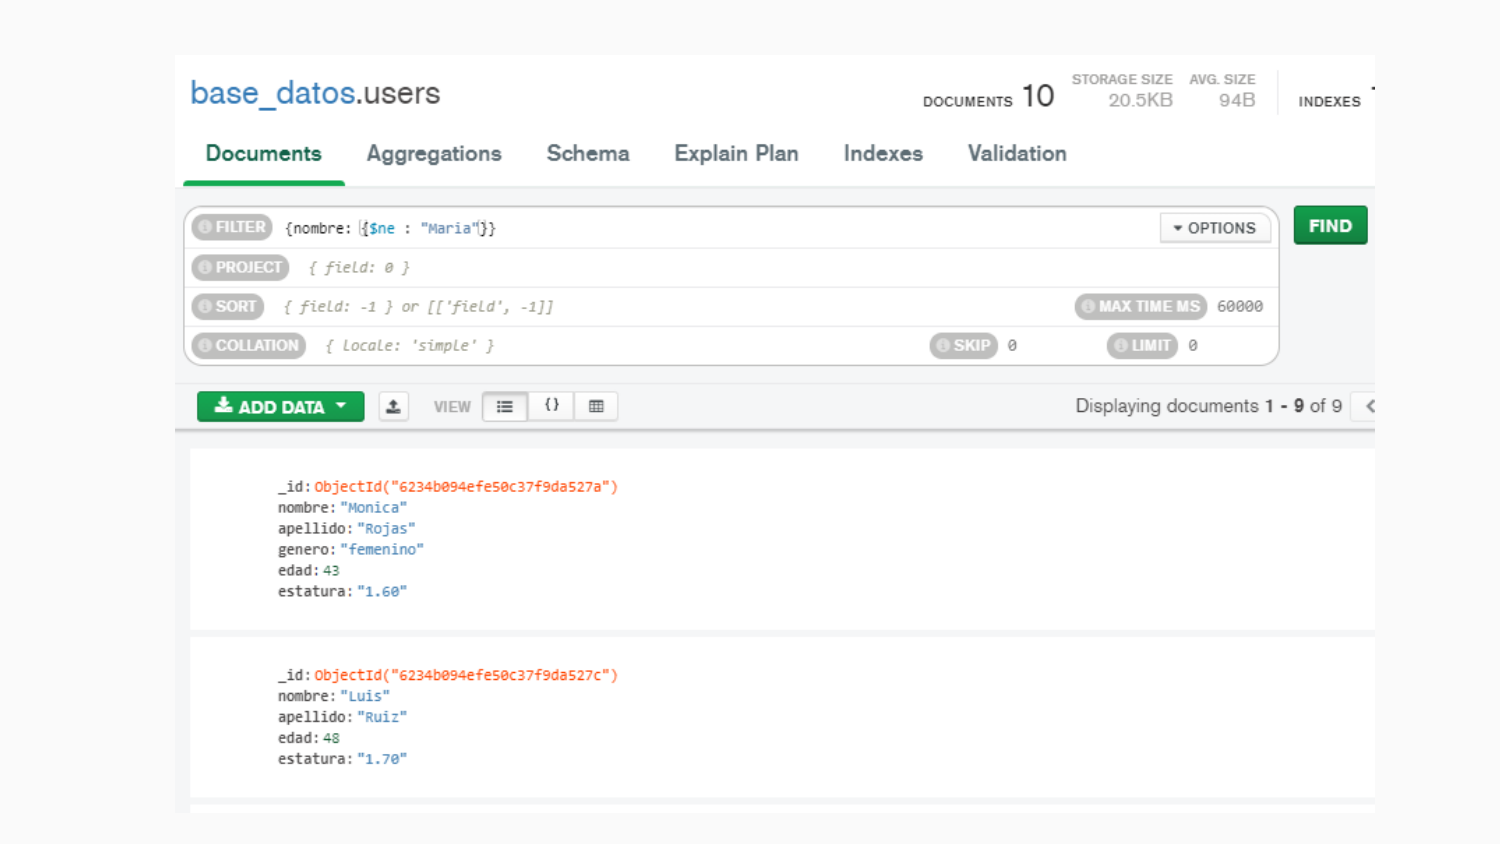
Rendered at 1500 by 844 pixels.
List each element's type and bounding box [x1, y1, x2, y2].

picture [175, 54, 1375, 813]
